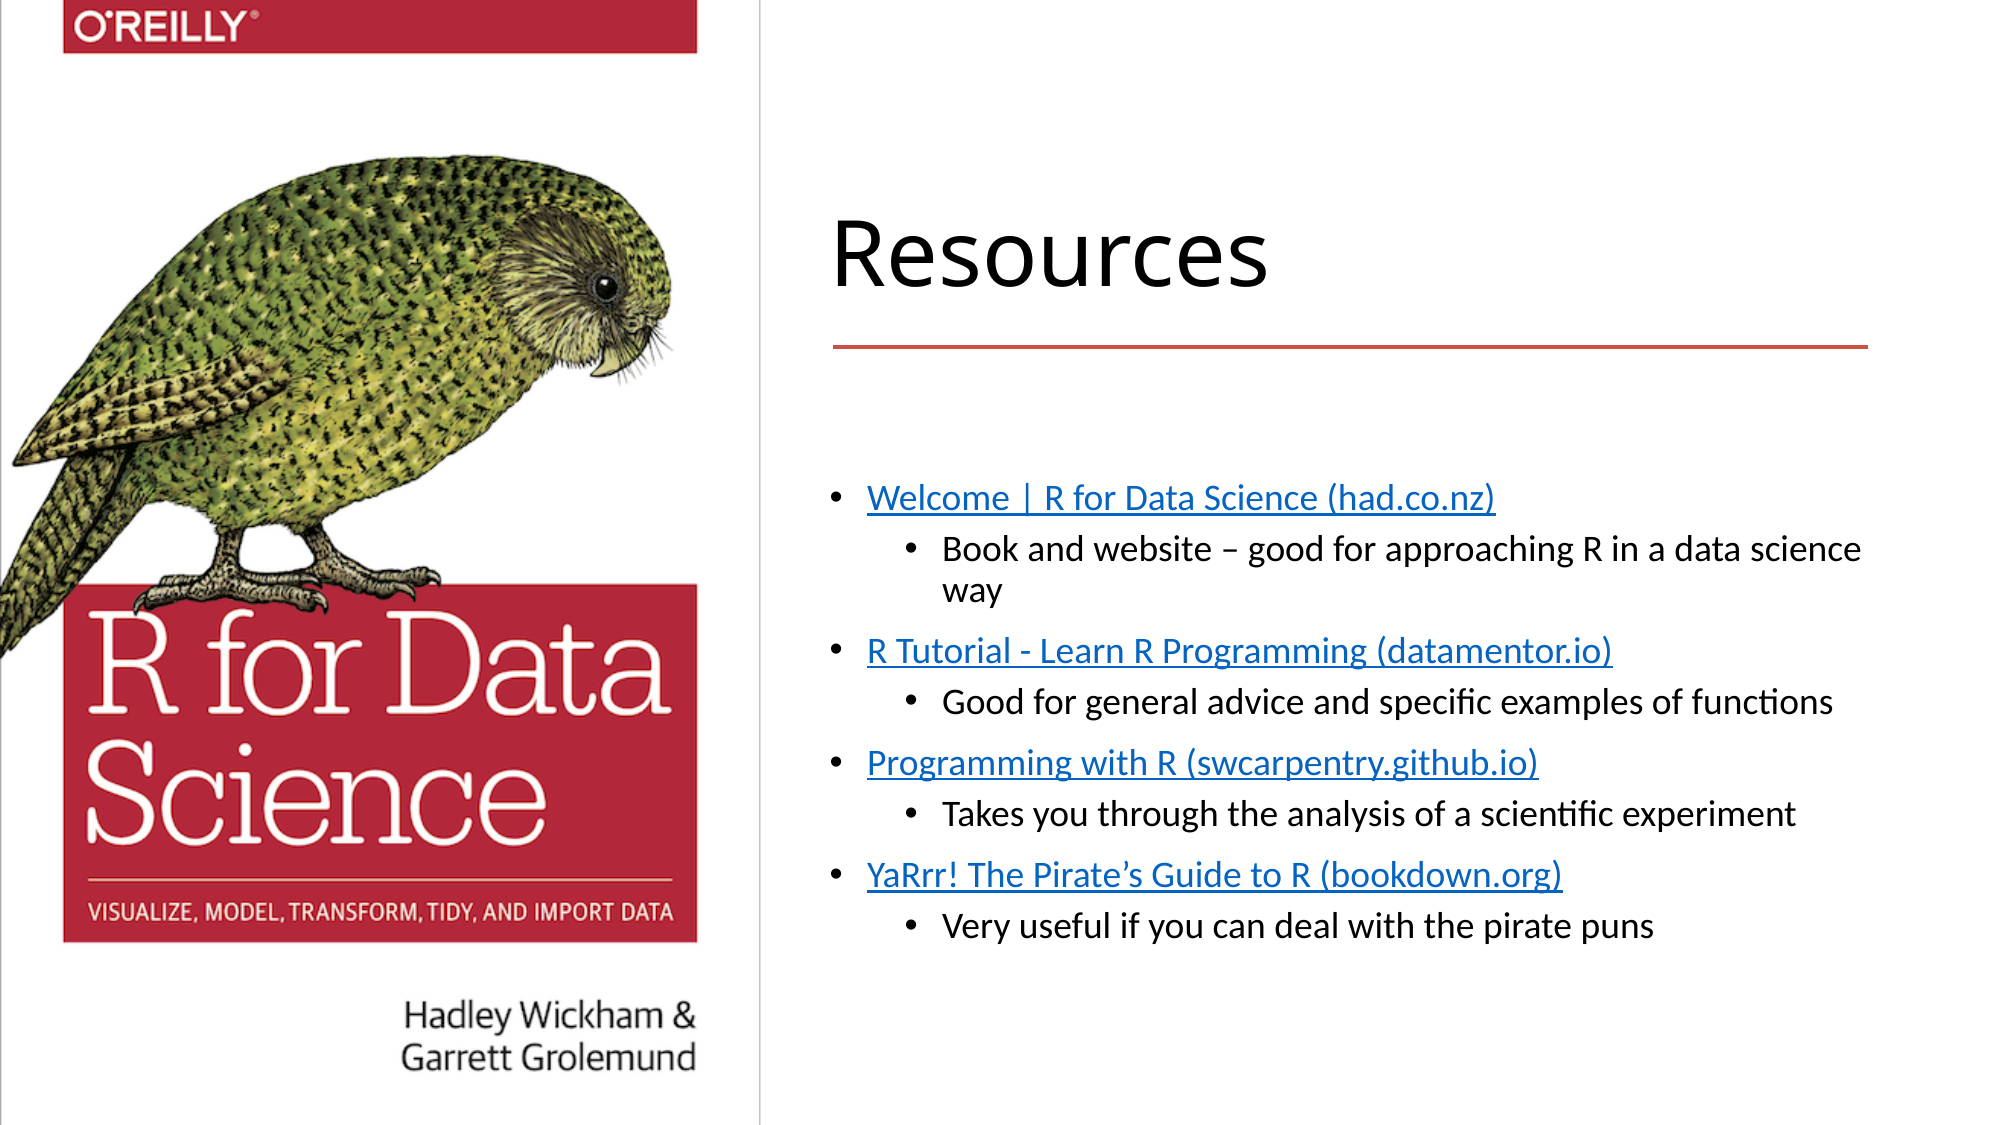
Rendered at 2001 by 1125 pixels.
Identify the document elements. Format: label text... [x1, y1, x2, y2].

title Resources [814, 103, 1895, 315]
picture [0, 0, 761, 1125]
list Welcome | R for Data Science (had.co.nz) Book and website – good for approaching R in a data science way R Tutorial - Learn R Programming (datamentor.io) Good for general advice and specific examples of functions Programming with R (swcarpentry.github.io) Takes you through the analysis of a scientific experiment YaRrr! The Pirate’s Guide to R (bookdown.org) Very useful if you can deal with the pirate puns [814, 399, 1895, 1021]
